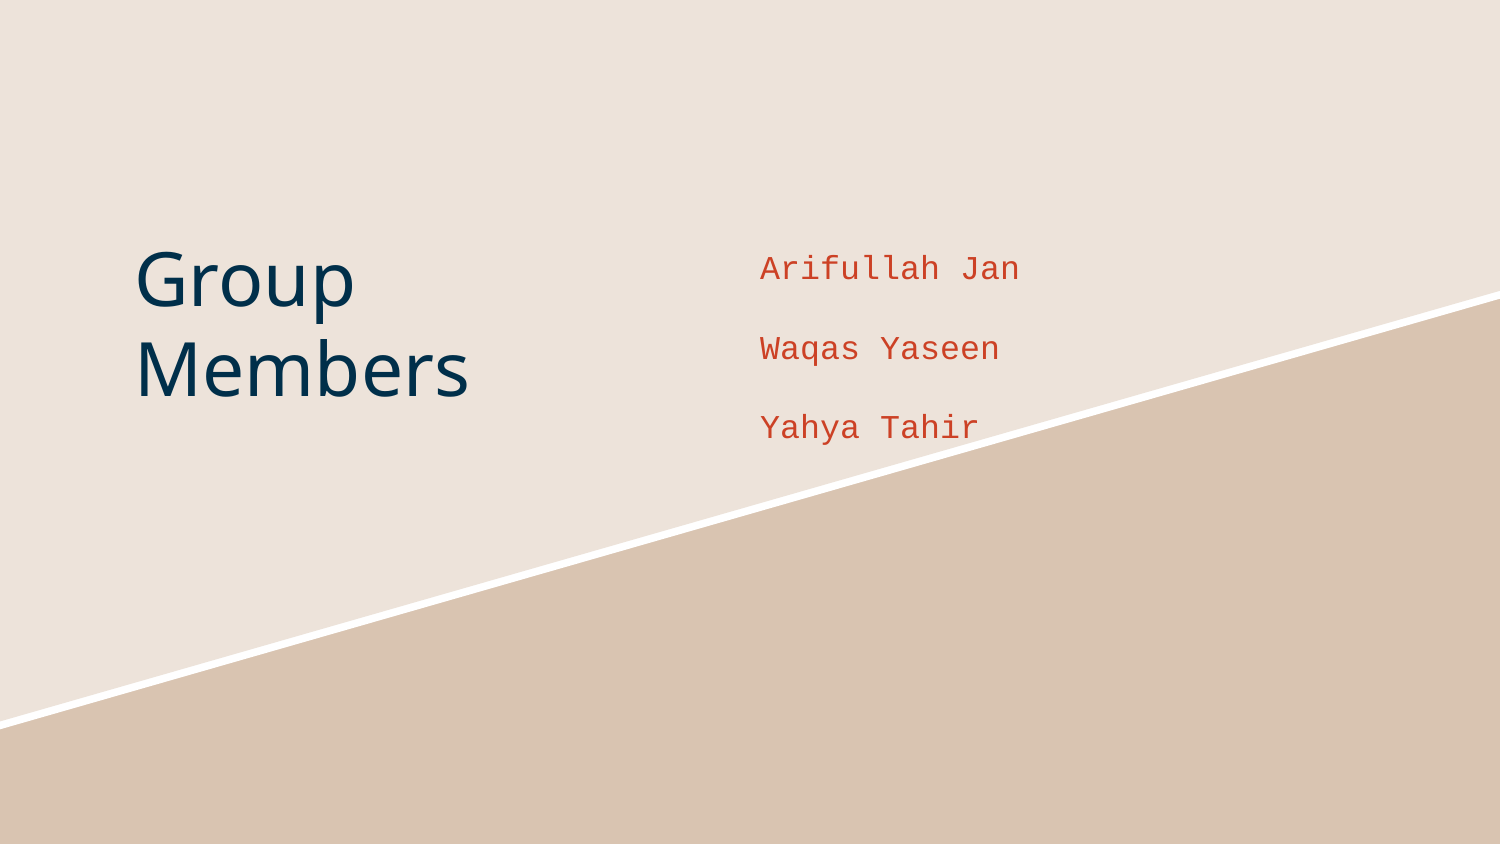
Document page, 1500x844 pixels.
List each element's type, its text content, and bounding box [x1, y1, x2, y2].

title Group Members [119, 216, 589, 466]
subtitle Arifullah Jan Waqas Yaseen Yahya Tahir [745, 225, 1415, 760]
